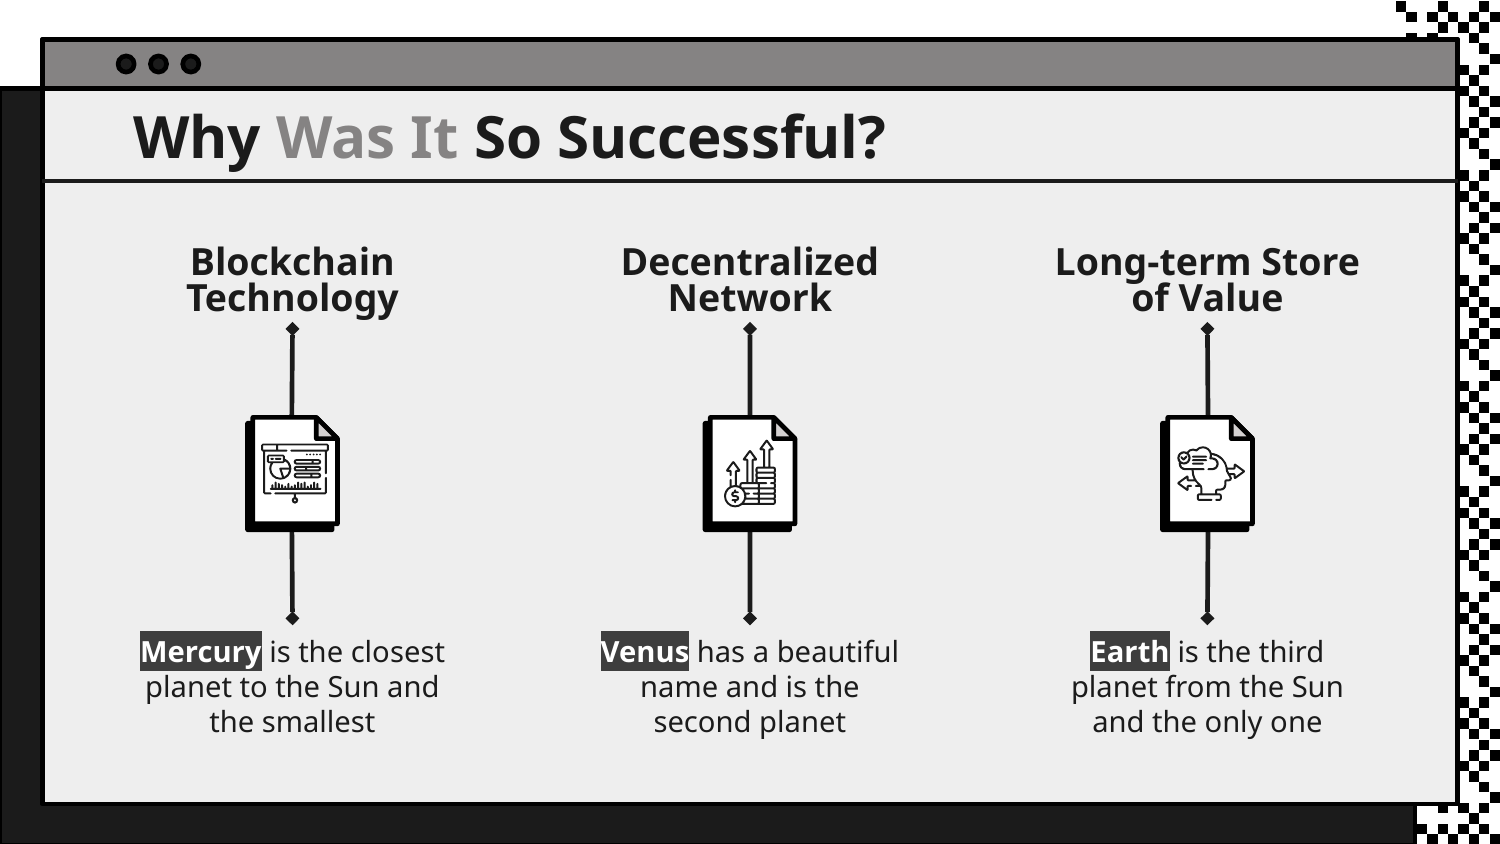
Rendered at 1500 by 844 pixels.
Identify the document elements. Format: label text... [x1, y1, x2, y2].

subtitle Mercury is the closest planet to the Sun and the smallest [118, 618, 467, 756]
title Long-term Store of Value [1033, 236, 1382, 329]
title Decentralized Network [575, 236, 925, 329]
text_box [257, 432, 330, 504]
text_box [1162, 417, 1253, 530]
title Blockchain Technology [118, 236, 467, 329]
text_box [704, 417, 796, 530]
title Why Was It So Successful? [118, 88, 1382, 182]
subtitle Earth is the third planet from the Sun and the only one [1033, 618, 1382, 756]
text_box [723, 439, 777, 508]
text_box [1174, 439, 1246, 508]
subtitle Venus has a beautiful name and is the second planet [575, 618, 925, 756]
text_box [247, 417, 338, 530]
